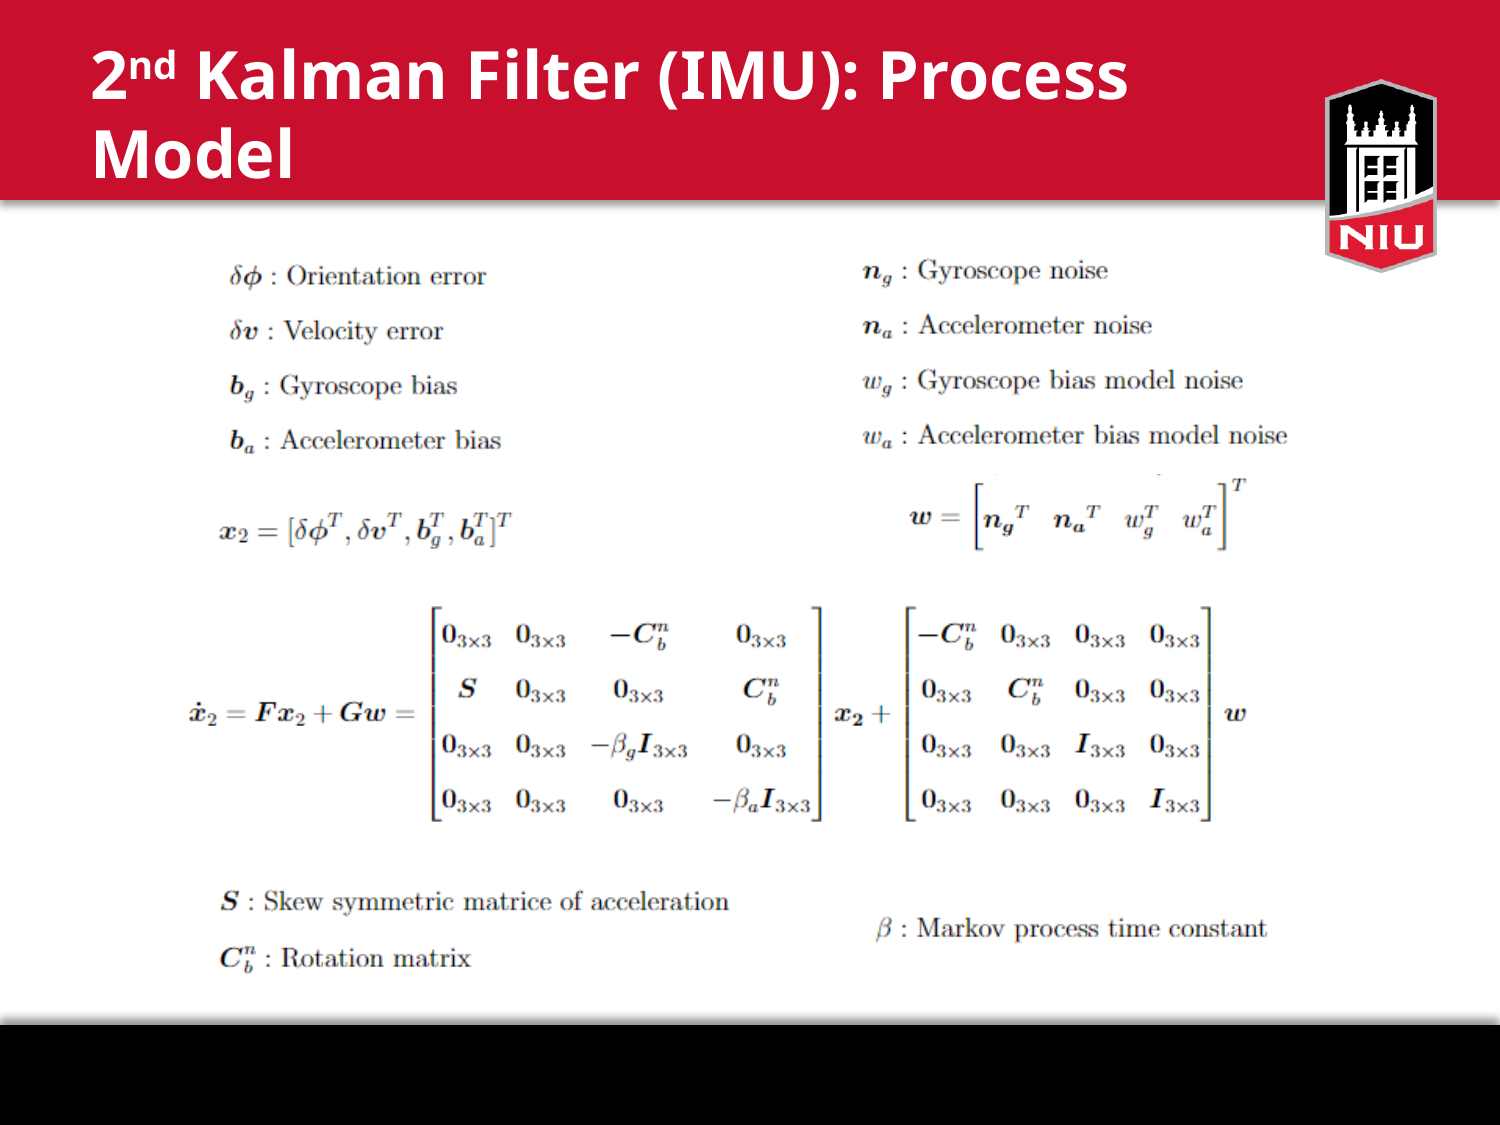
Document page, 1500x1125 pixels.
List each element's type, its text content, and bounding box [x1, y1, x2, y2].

picture [846, 249, 1310, 466]
picture [1325, 79, 1437, 273]
picture [220, 254, 530, 471]
picture [841, 885, 1315, 986]
picture [132, 474, 1301, 825]
picture [205, 874, 751, 997]
title 2nd Kalman Filter (IMU): Process Model [75, 24, 1313, 200]
